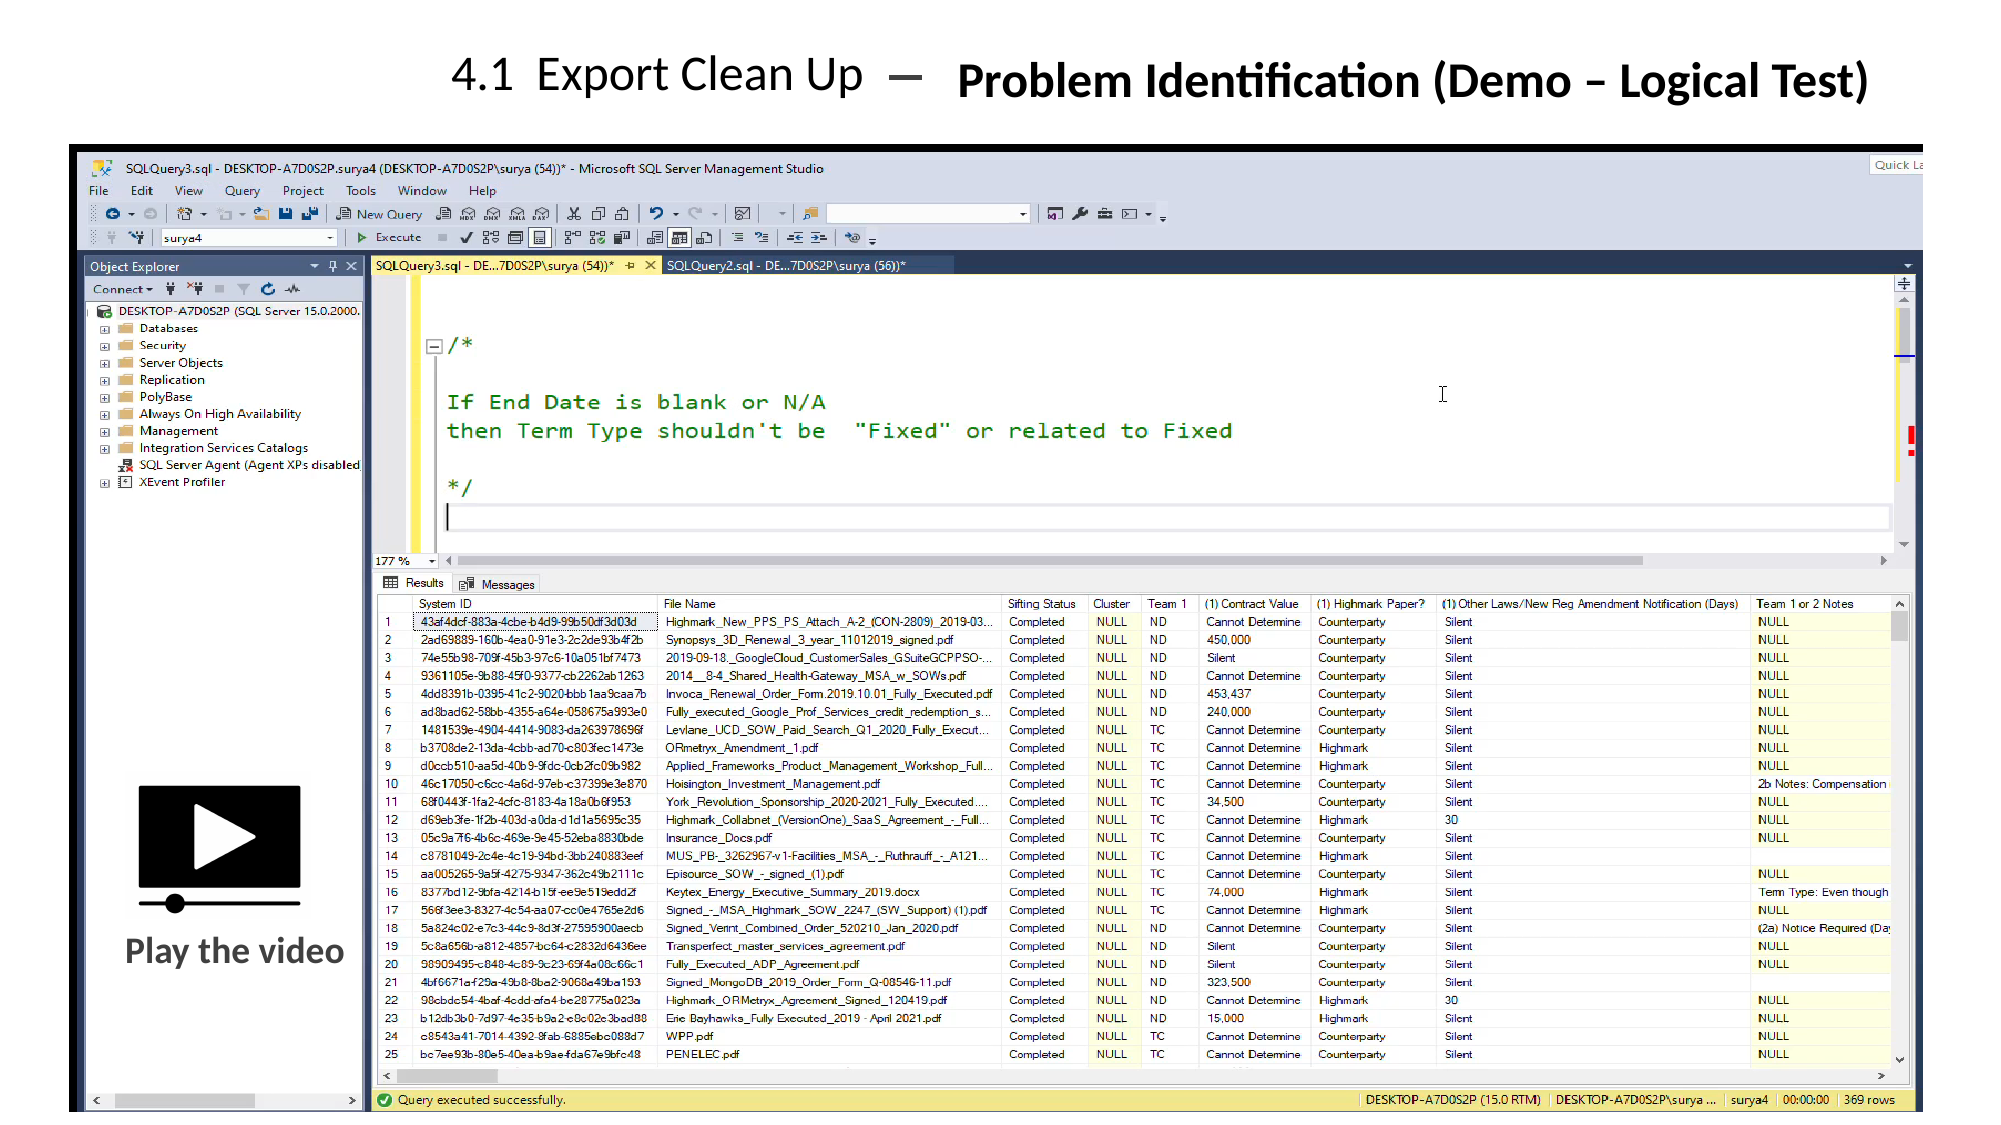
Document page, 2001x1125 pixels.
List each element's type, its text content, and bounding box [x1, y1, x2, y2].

text_box 4.1 Export Clean Up [436, 33, 922, 109]
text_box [68, 143, 1923, 1113]
picture [125, 771, 311, 919]
text_box Problem Identification (Demo – Logical Test) [942, 39, 1948, 115]
